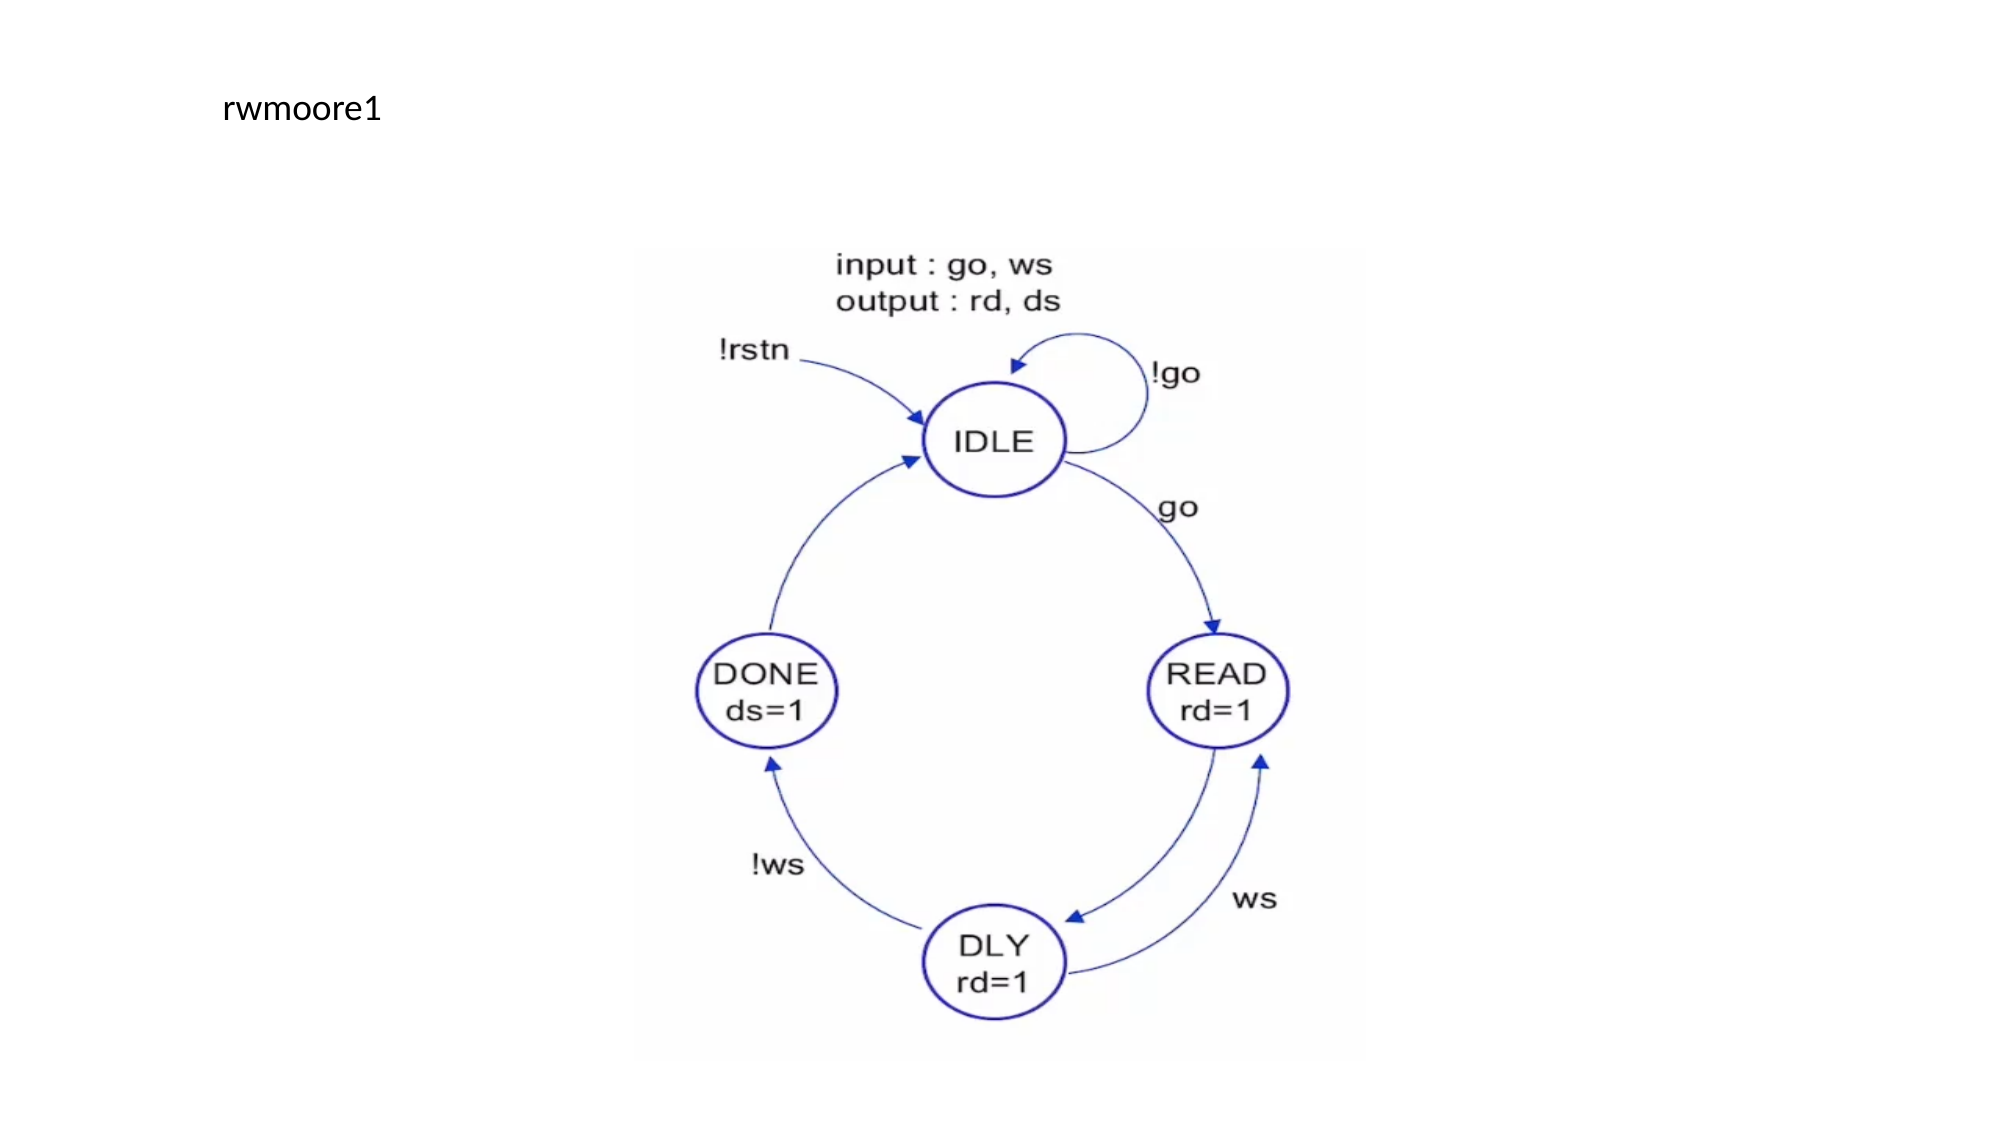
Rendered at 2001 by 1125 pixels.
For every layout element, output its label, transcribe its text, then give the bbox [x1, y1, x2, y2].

text_box rwmoore1 [207, 75, 953, 136]
picture [633, 247, 1367, 1061]
